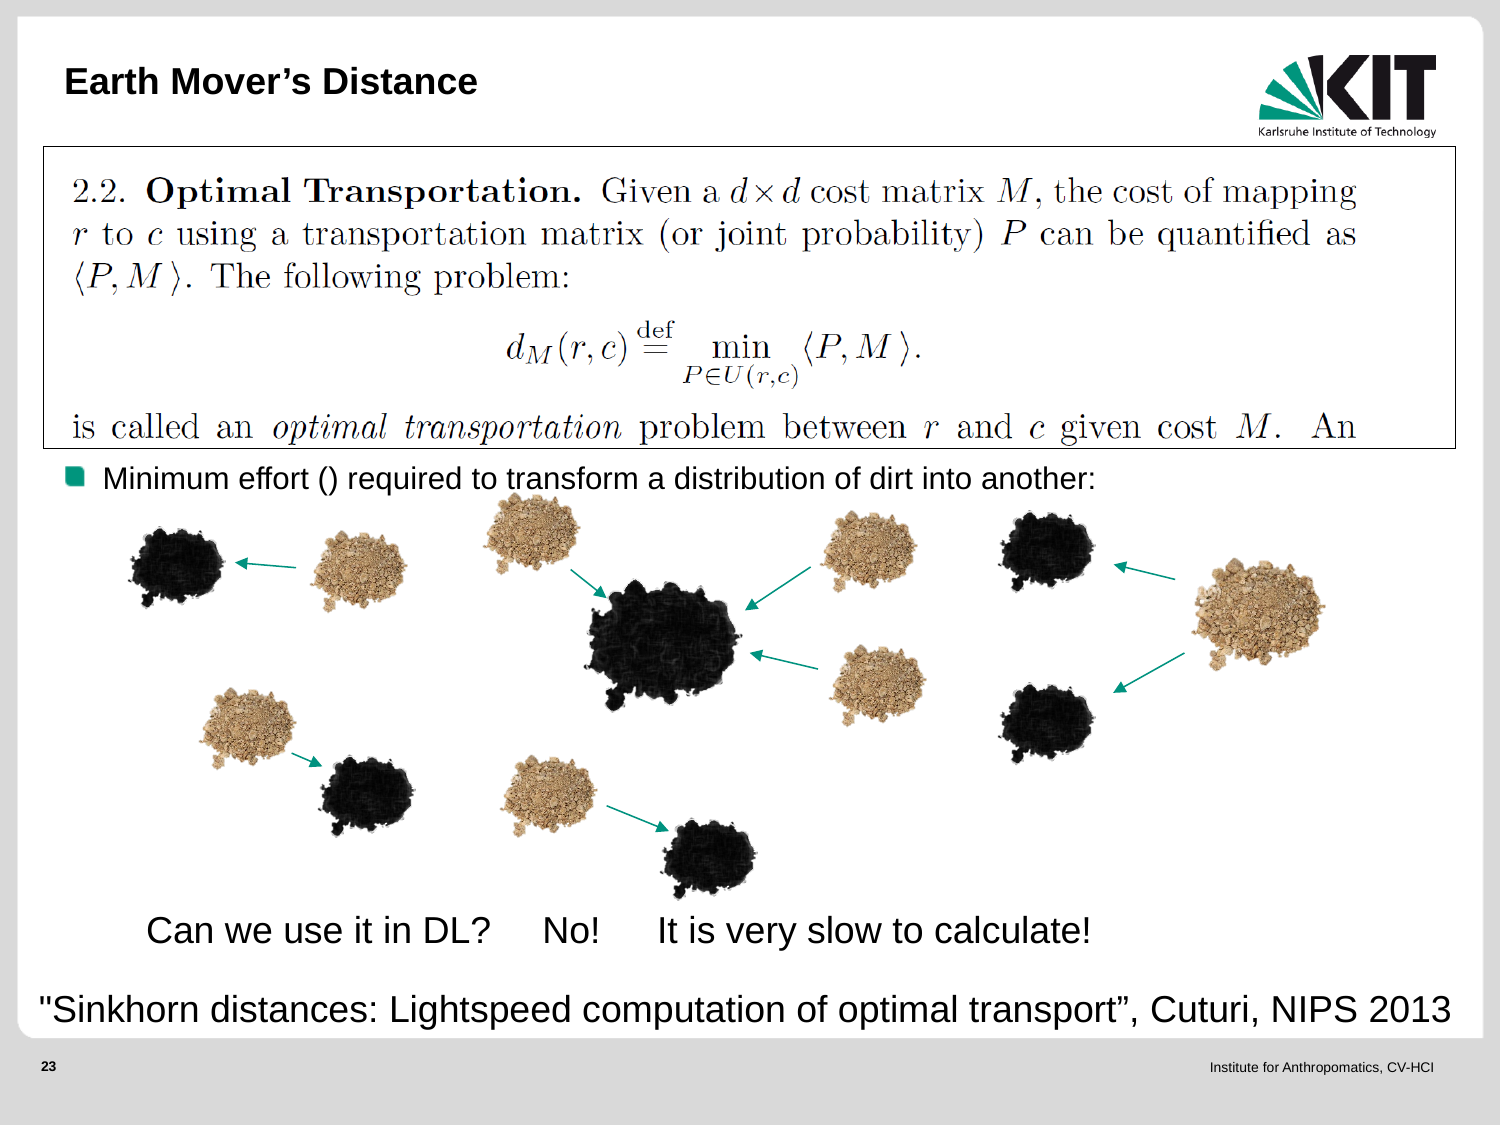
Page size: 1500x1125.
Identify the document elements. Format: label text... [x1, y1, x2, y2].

text_box It is very slow to calculate! [642, 898, 1423, 959]
text_box No! [527, 912, 642, 959]
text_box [109, 490, 1363, 903]
text_box "Sinkhorn distances: Lightspeed computation of optimal transport”, Cuturi, NIPS 2013 [24, 977, 1500, 1038]
title Earth Mover’s Distance [63, 54, 1199, 144]
picture [0, 0, 1500, 1125]
text_box Can we use it in DL? [131, 912, 513, 959]
